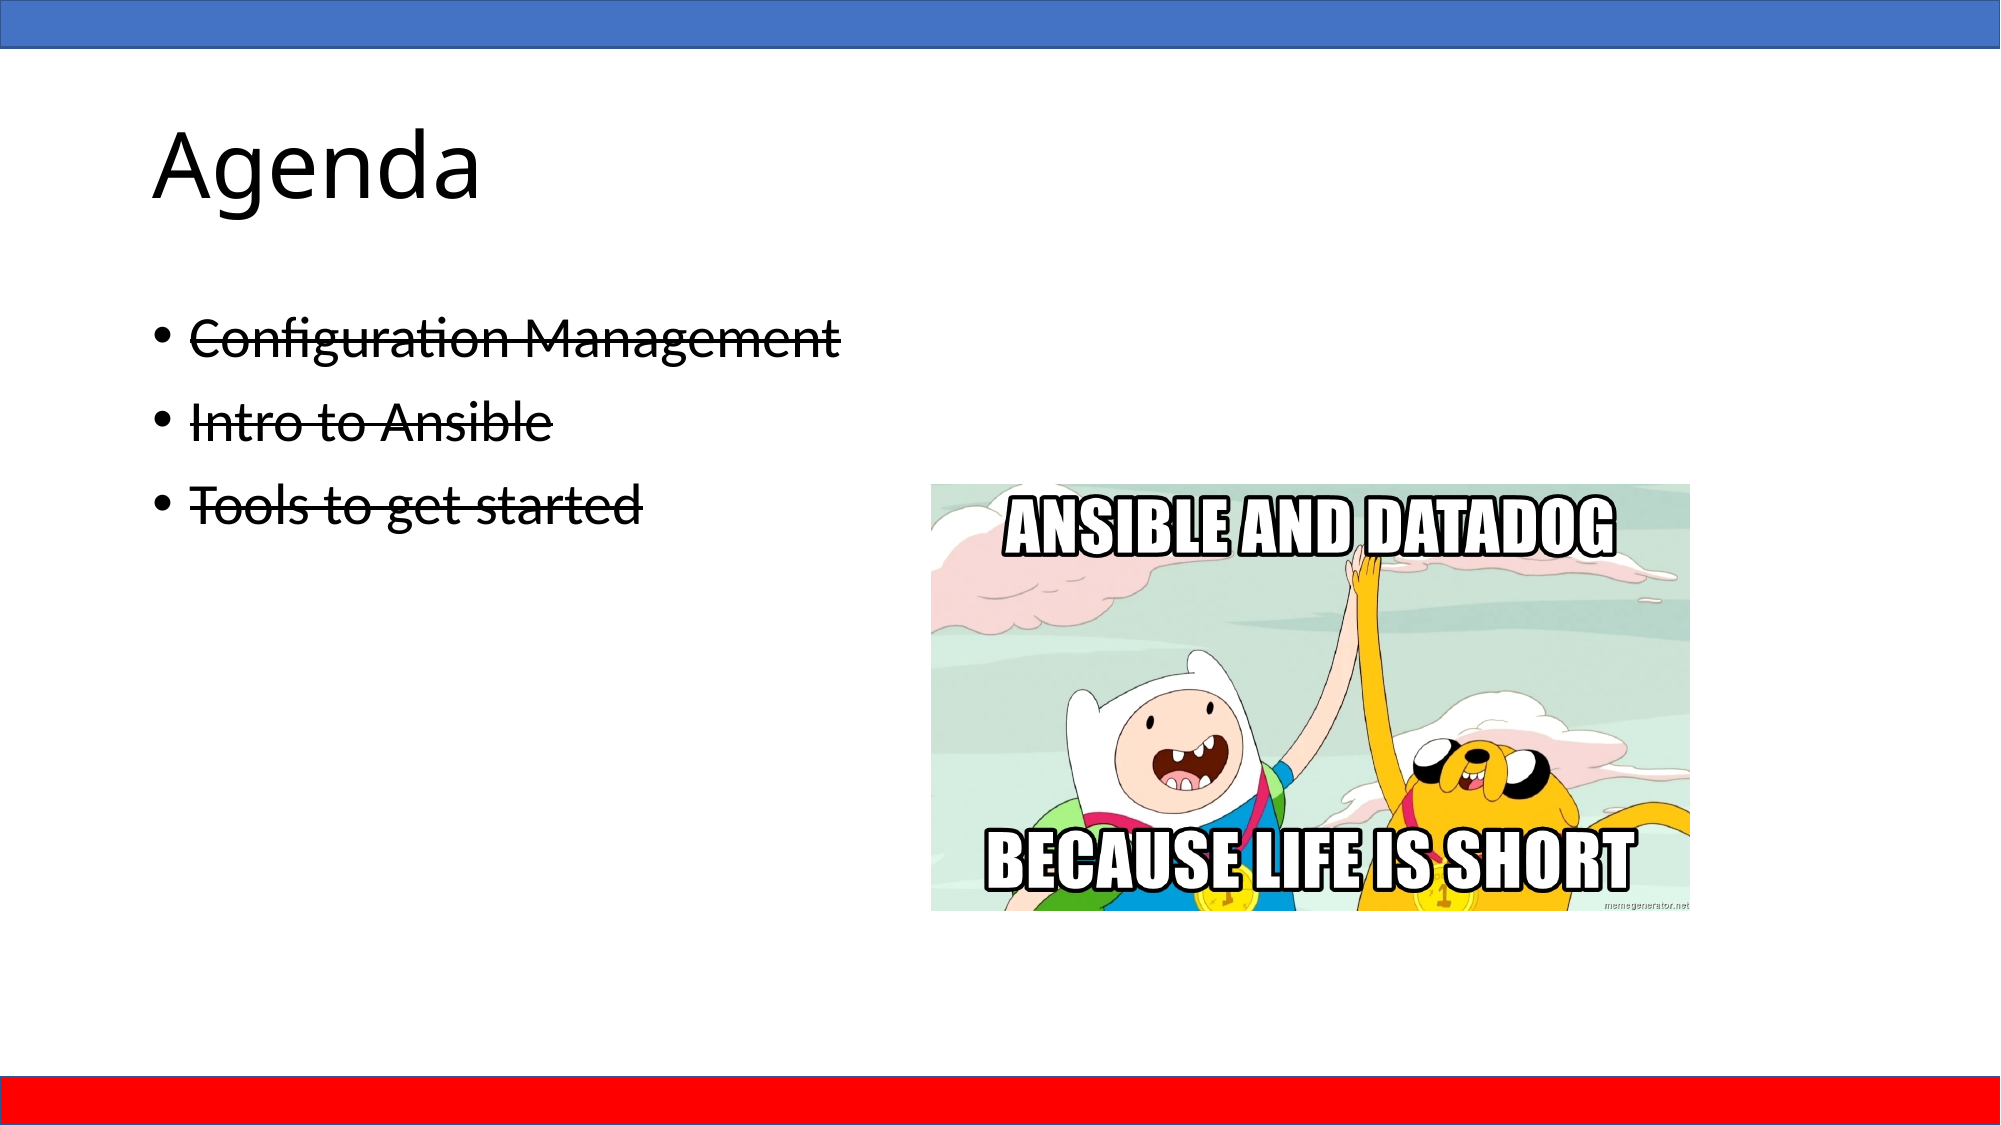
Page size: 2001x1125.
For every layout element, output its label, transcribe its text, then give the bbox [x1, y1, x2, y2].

list Configuration Management Intro to Ansible Tools to get started [137, 299, 1863, 1014]
picture [931, 484, 1690, 912]
title Agenda [137, 59, 1863, 278]
text_box [0, 1076, 2000, 1125]
text_box [0, 0, 2000, 49]
